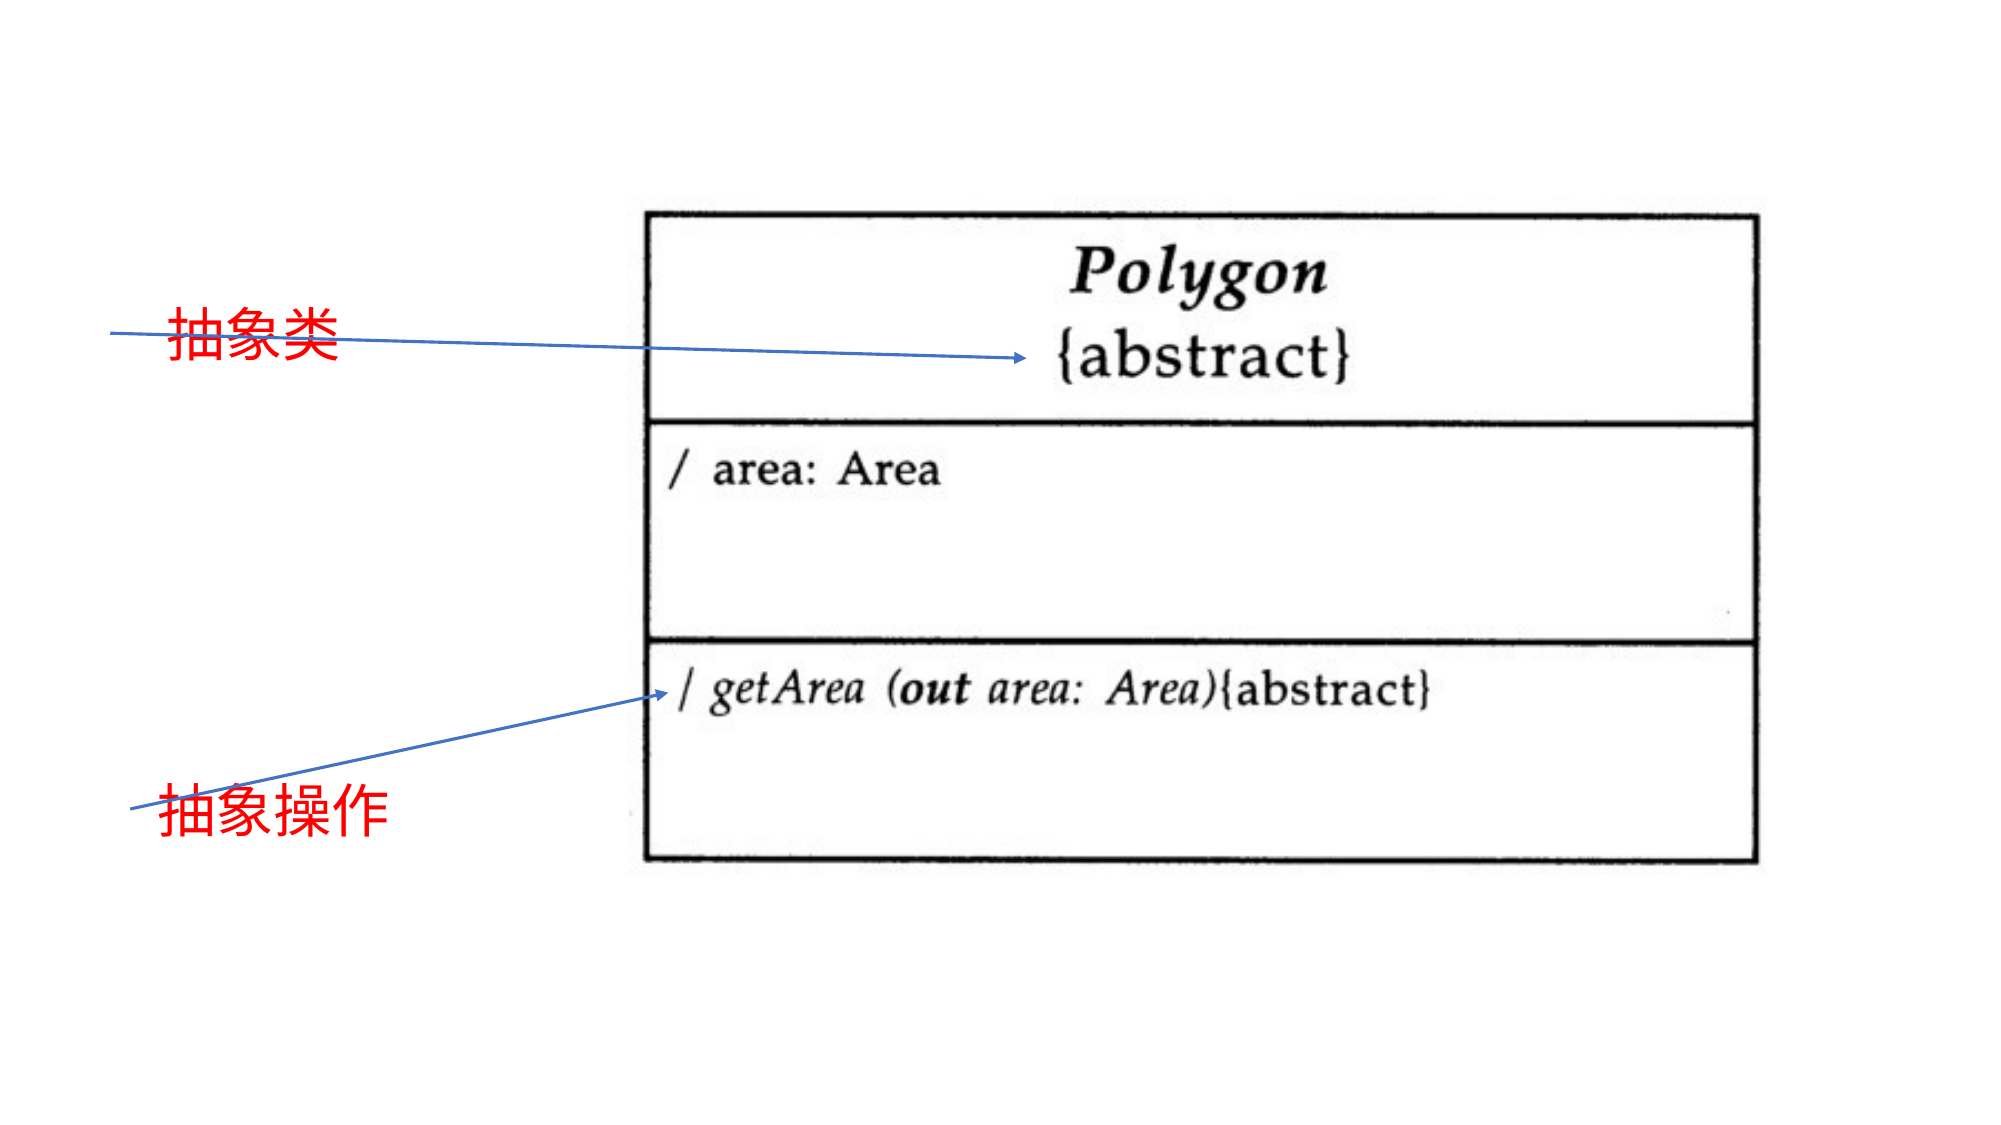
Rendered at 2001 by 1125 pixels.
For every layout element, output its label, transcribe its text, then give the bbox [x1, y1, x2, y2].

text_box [417, 692, 669, 810]
text_box 抽象类 [110, 335, 397, 376]
picture [610, 187, 1779, 897]
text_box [397, 333, 1027, 359]
text_box 抽象类 [110, 290, 397, 339]
text_box 抽象操作 [130, 766, 417, 852]
